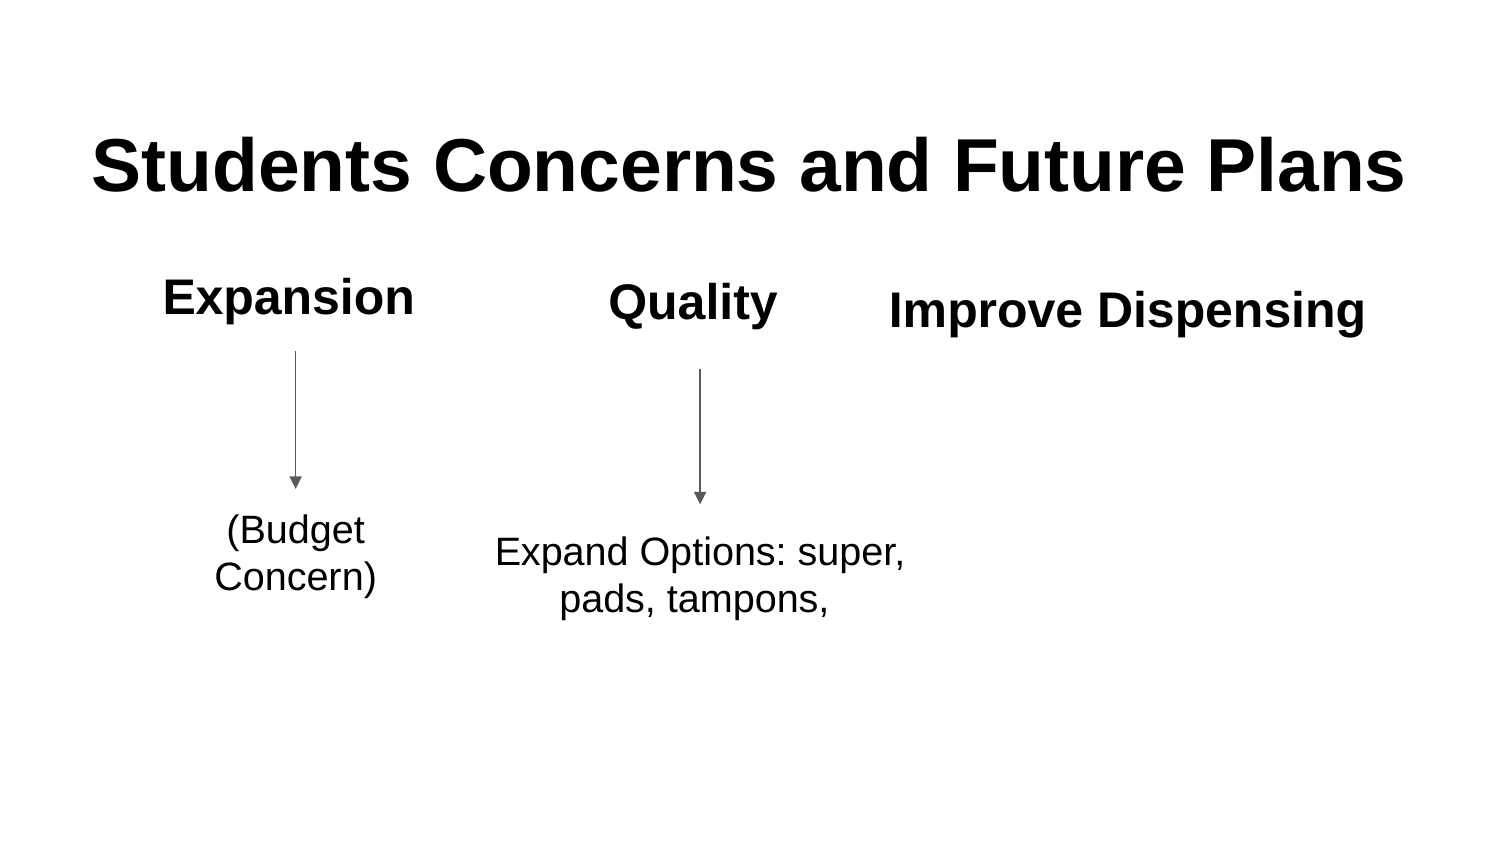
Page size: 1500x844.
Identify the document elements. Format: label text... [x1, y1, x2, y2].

text_box (Budget Concern) [154, 488, 438, 627]
title Expansion [64, 238, 468, 352]
title Students Concerns and Future Plans [51, 92, 1449, 231]
title Quality [468, 230, 932, 369]
title Improve Dispensing [854, 238, 1402, 377]
title Expand Options: super, pads, tampons, [468, 504, 932, 643]
